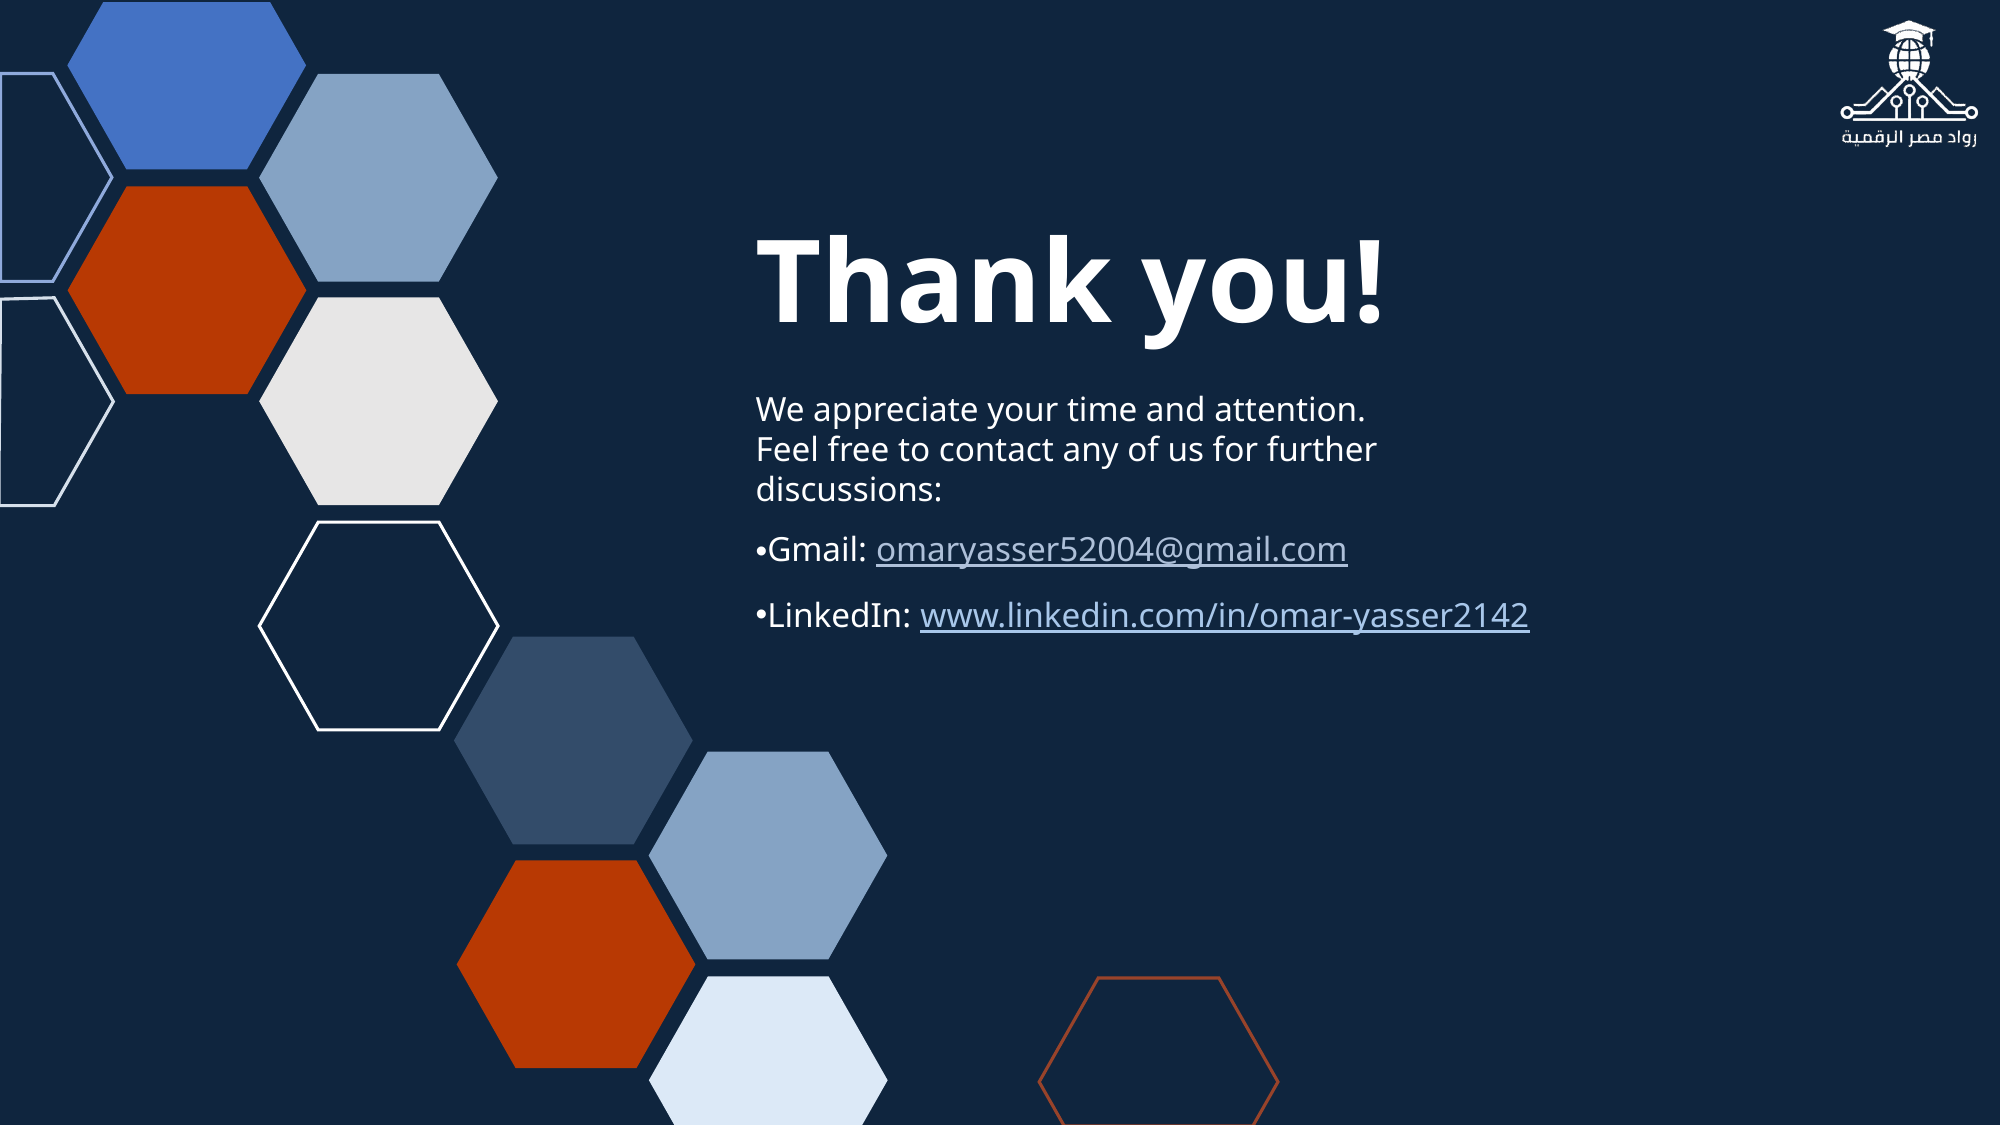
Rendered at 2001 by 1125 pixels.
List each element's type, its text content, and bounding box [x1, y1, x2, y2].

picture [1815, 0, 2000, 184]
list We appreciate your time and attention. Feel free to contact any of us for further discussions: Gmail: omaryasser52004@gmail.com LinkedIn: www.linkedin.com/in/omar-yasser2142 [740, 380, 1570, 634]
title Thank you! [740, 200, 1570, 355]
